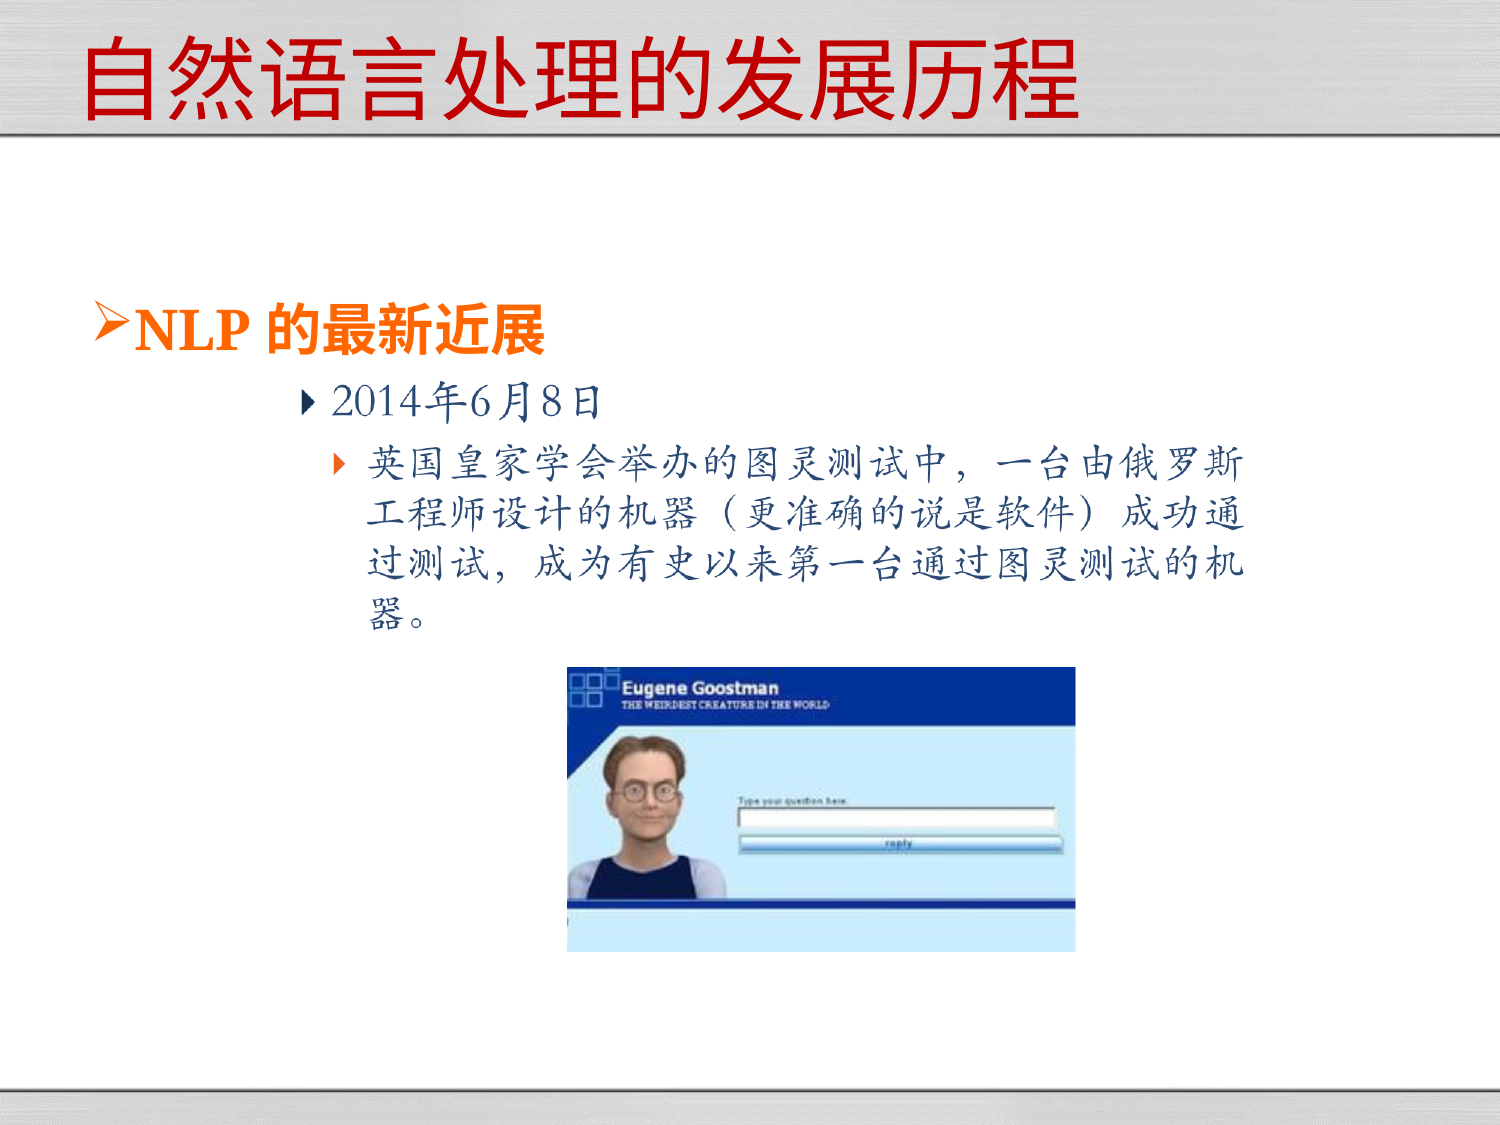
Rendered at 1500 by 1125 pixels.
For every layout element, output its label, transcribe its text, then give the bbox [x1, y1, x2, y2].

text_box NLP的最新近展 [75, 286, 562, 369]
text_box 自然语言处理的发展历程 [0, 14, 1141, 140]
picture [0, 0, 1500, 1125]
